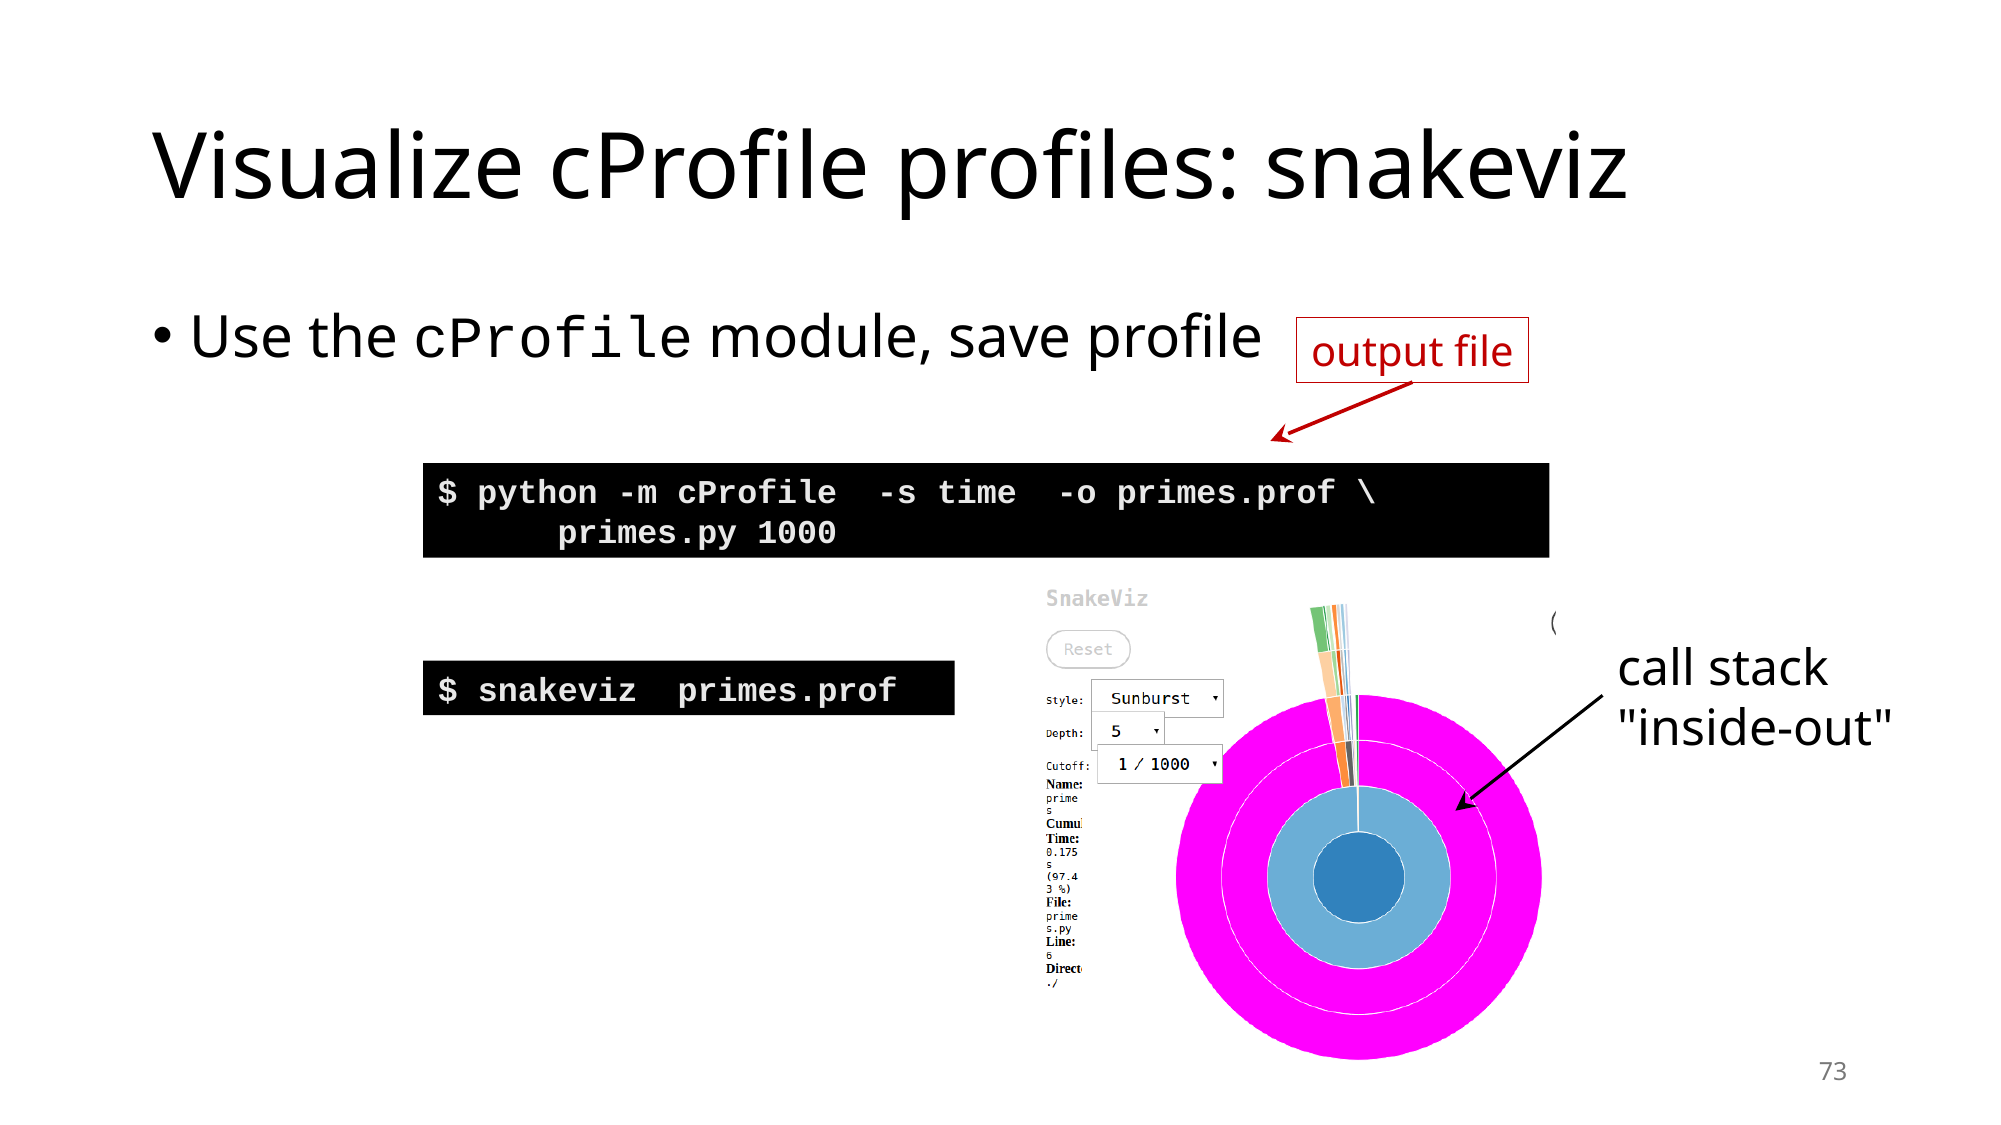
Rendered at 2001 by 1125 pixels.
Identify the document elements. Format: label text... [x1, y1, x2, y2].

title Visualize cProfile profiles: snakeviz [137, 59, 1863, 278]
list Use the cProfile module, save profile [137, 299, 1863, 1014]
text_box $ python -m cProfile -s time -o primes.prof \ primes.py 1000 [423, 463, 1550, 558]
picture [1029, 584, 1556, 1071]
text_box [1269, 316, 1521, 442]
text_box $ snakeviz primes.prof [423, 660, 955, 716]
slide_number 73 [1412, 1042, 1863, 1103]
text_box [1454, 627, 1901, 812]
